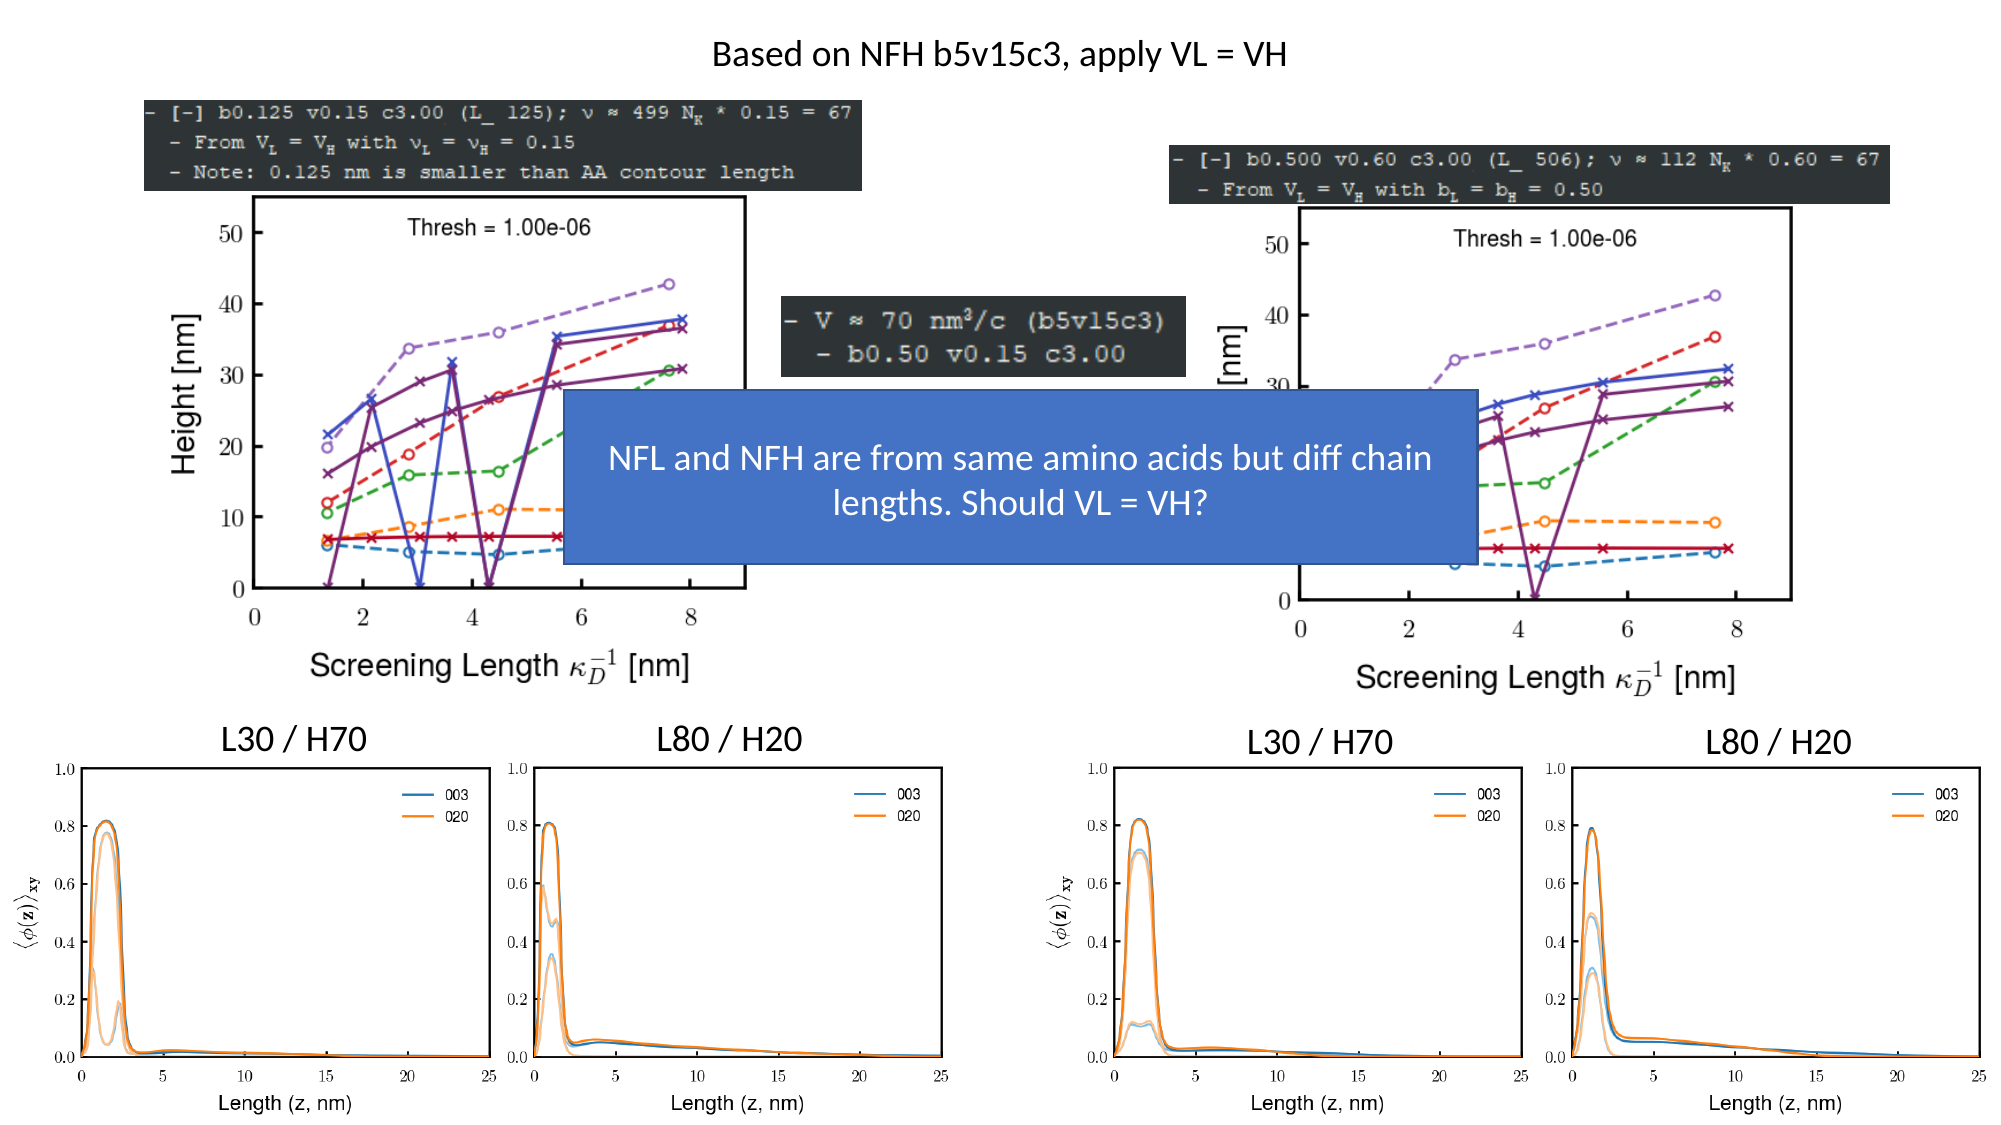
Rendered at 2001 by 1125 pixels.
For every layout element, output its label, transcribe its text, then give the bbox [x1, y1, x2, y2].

picture [1169, 145, 1890, 709]
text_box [5, 706, 504, 1121]
picture [144, 100, 862, 698]
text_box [504, 706, 956, 1121]
picture [781, 296, 1186, 377]
text_box NFL and NFH are from same amino acids but diff chain lengths. Should VL = VH? [755, 389, 1207, 565]
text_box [1038, 709, 1536, 1121]
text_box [1536, 709, 1994, 1121]
text_box Based on NFH b5v15c3, apply VL = VH [483, 21, 1517, 82]
